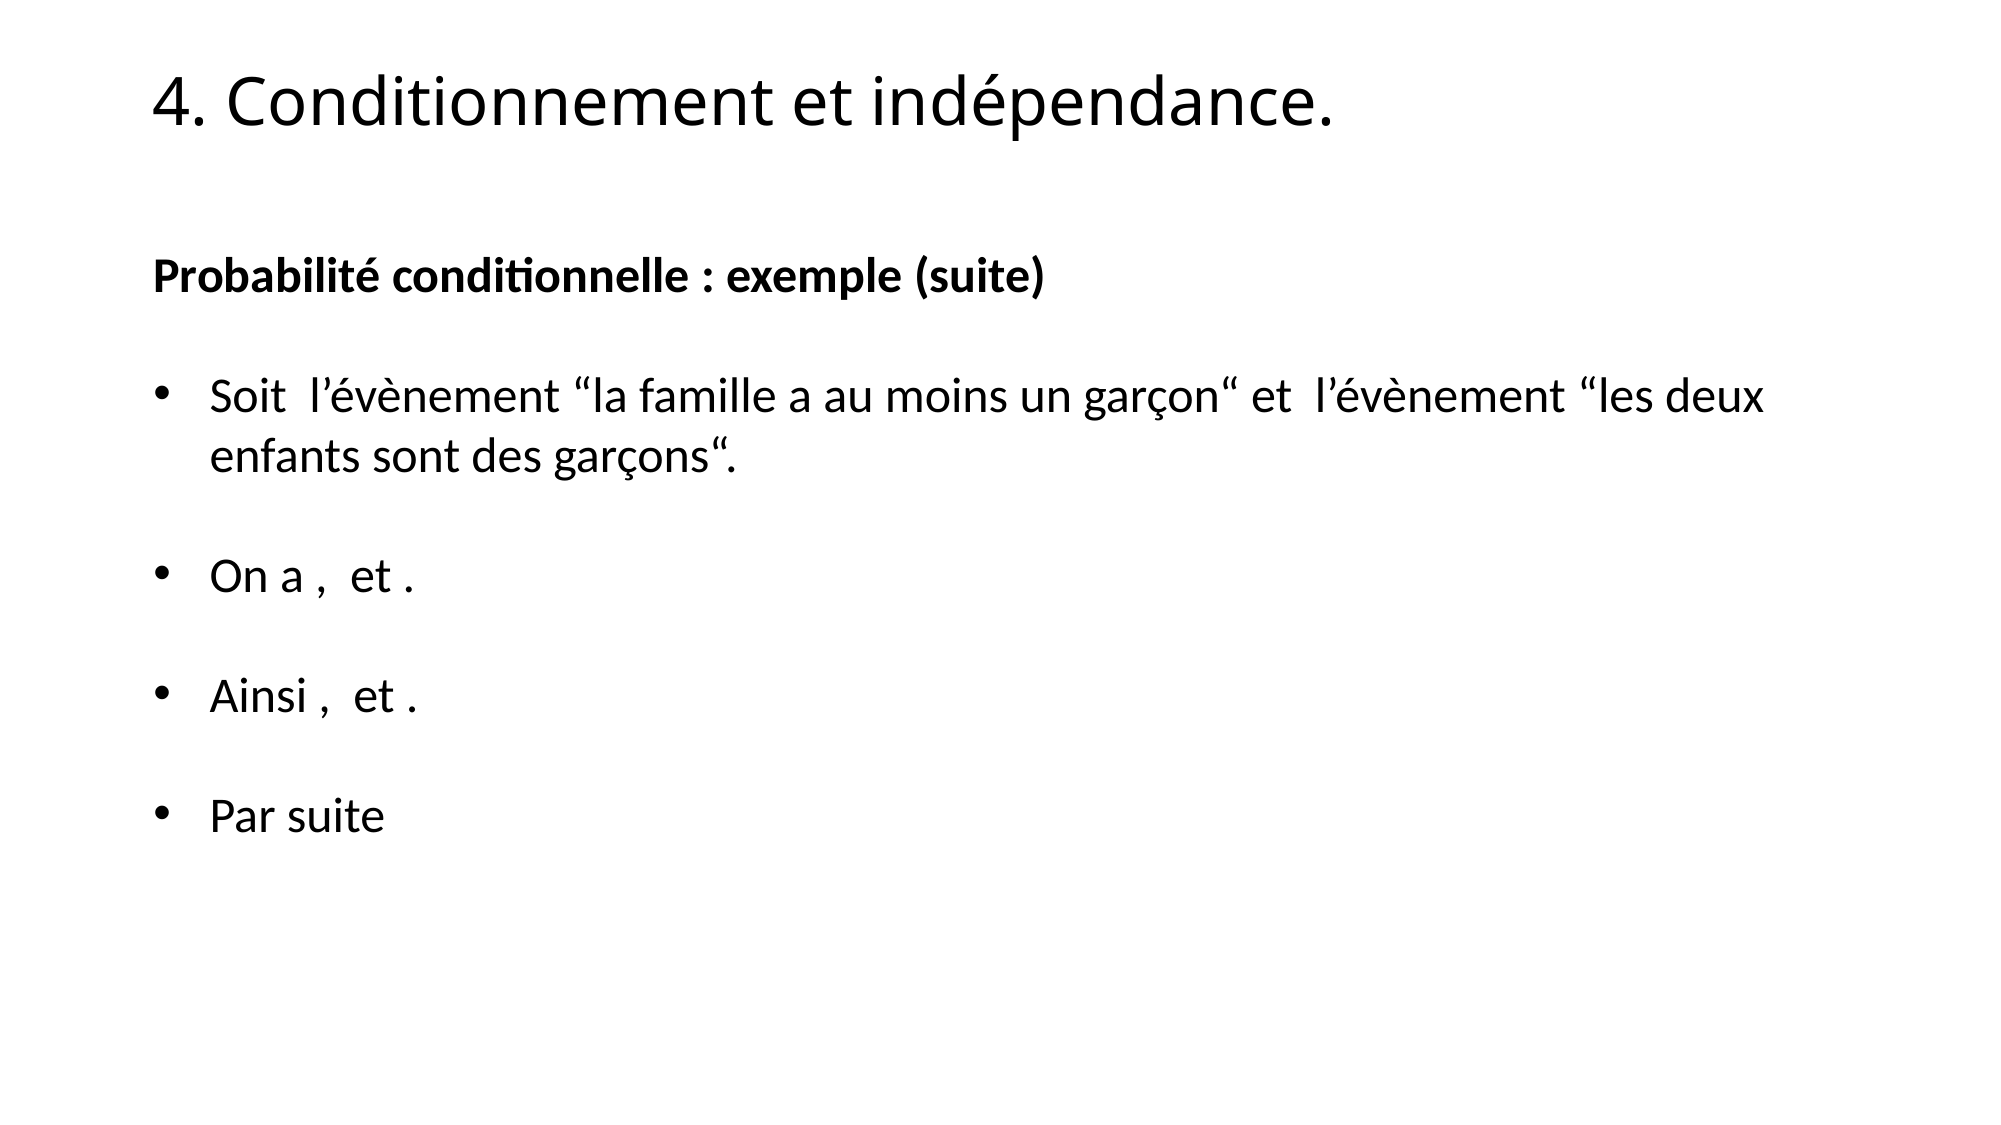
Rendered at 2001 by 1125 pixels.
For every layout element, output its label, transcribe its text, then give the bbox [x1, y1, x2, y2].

text_box 4. Conditionnement et indépendance. [137, 59, 1863, 155]
